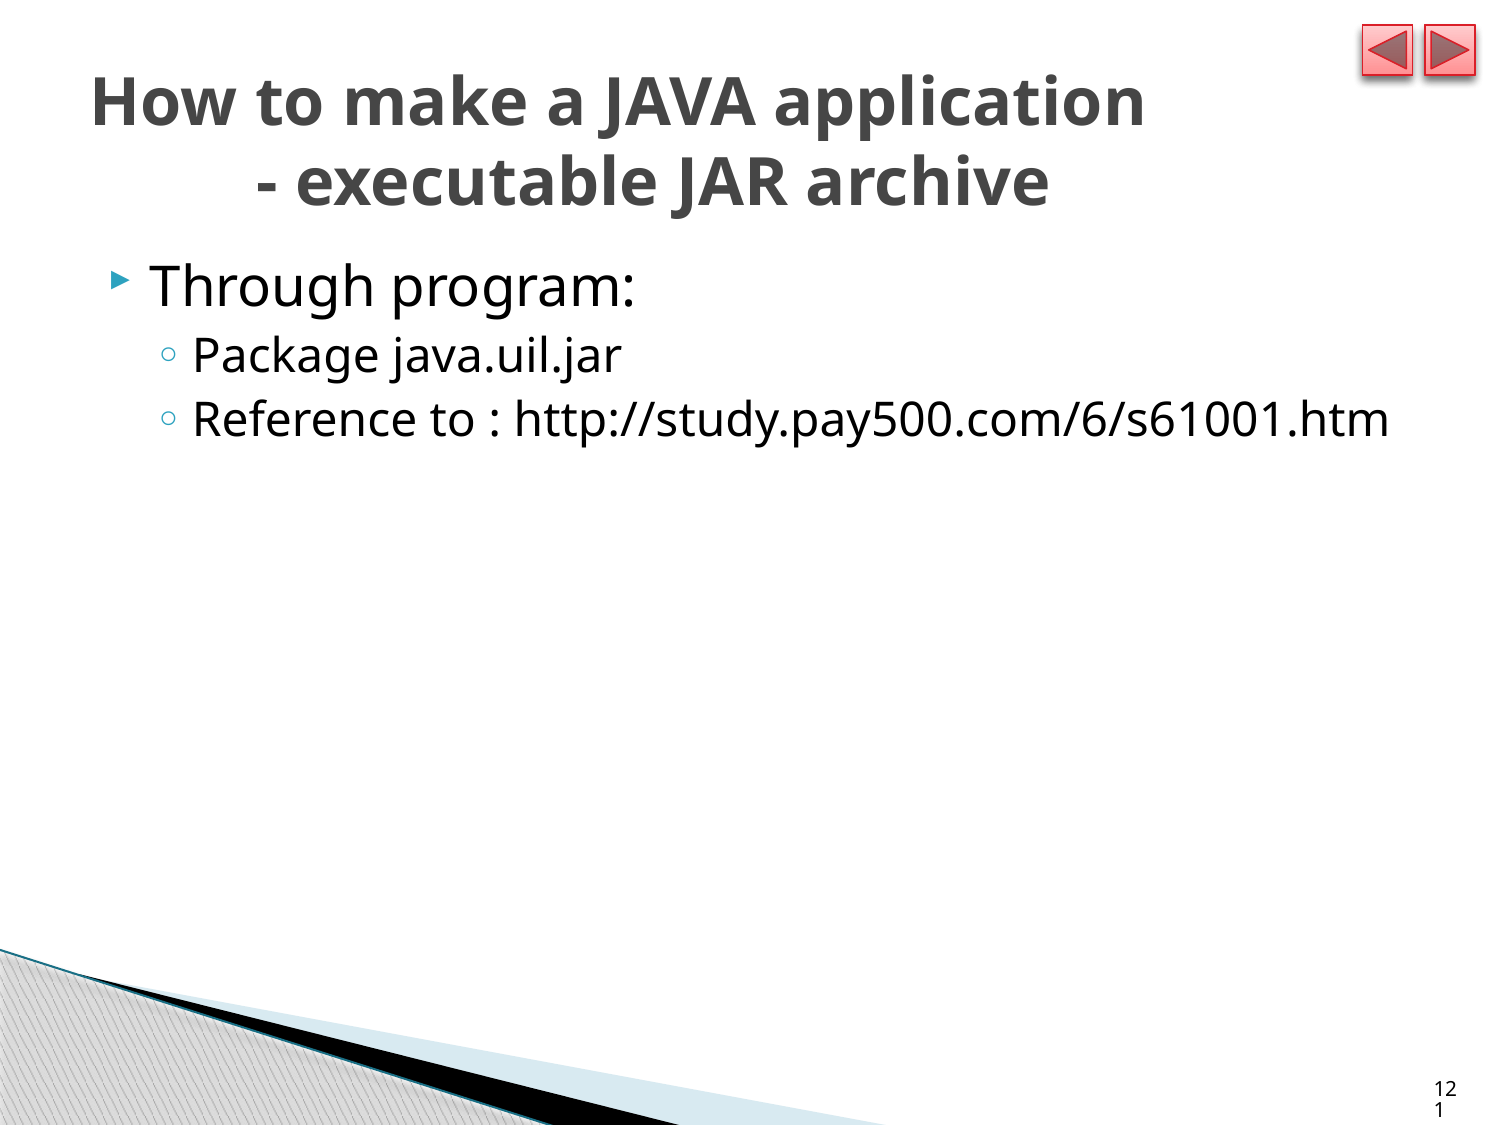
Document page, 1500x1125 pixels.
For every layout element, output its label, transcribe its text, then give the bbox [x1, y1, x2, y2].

title How to make a JAVA application - executable JAR archive [75, 45, 1425, 233]
slide_number 121 [1418, 1051, 1479, 1112]
list Through program: Package java.uil.jar Reference to : http://study.pay500.com/6/s61001.htm [74, 242, 1426, 986]
